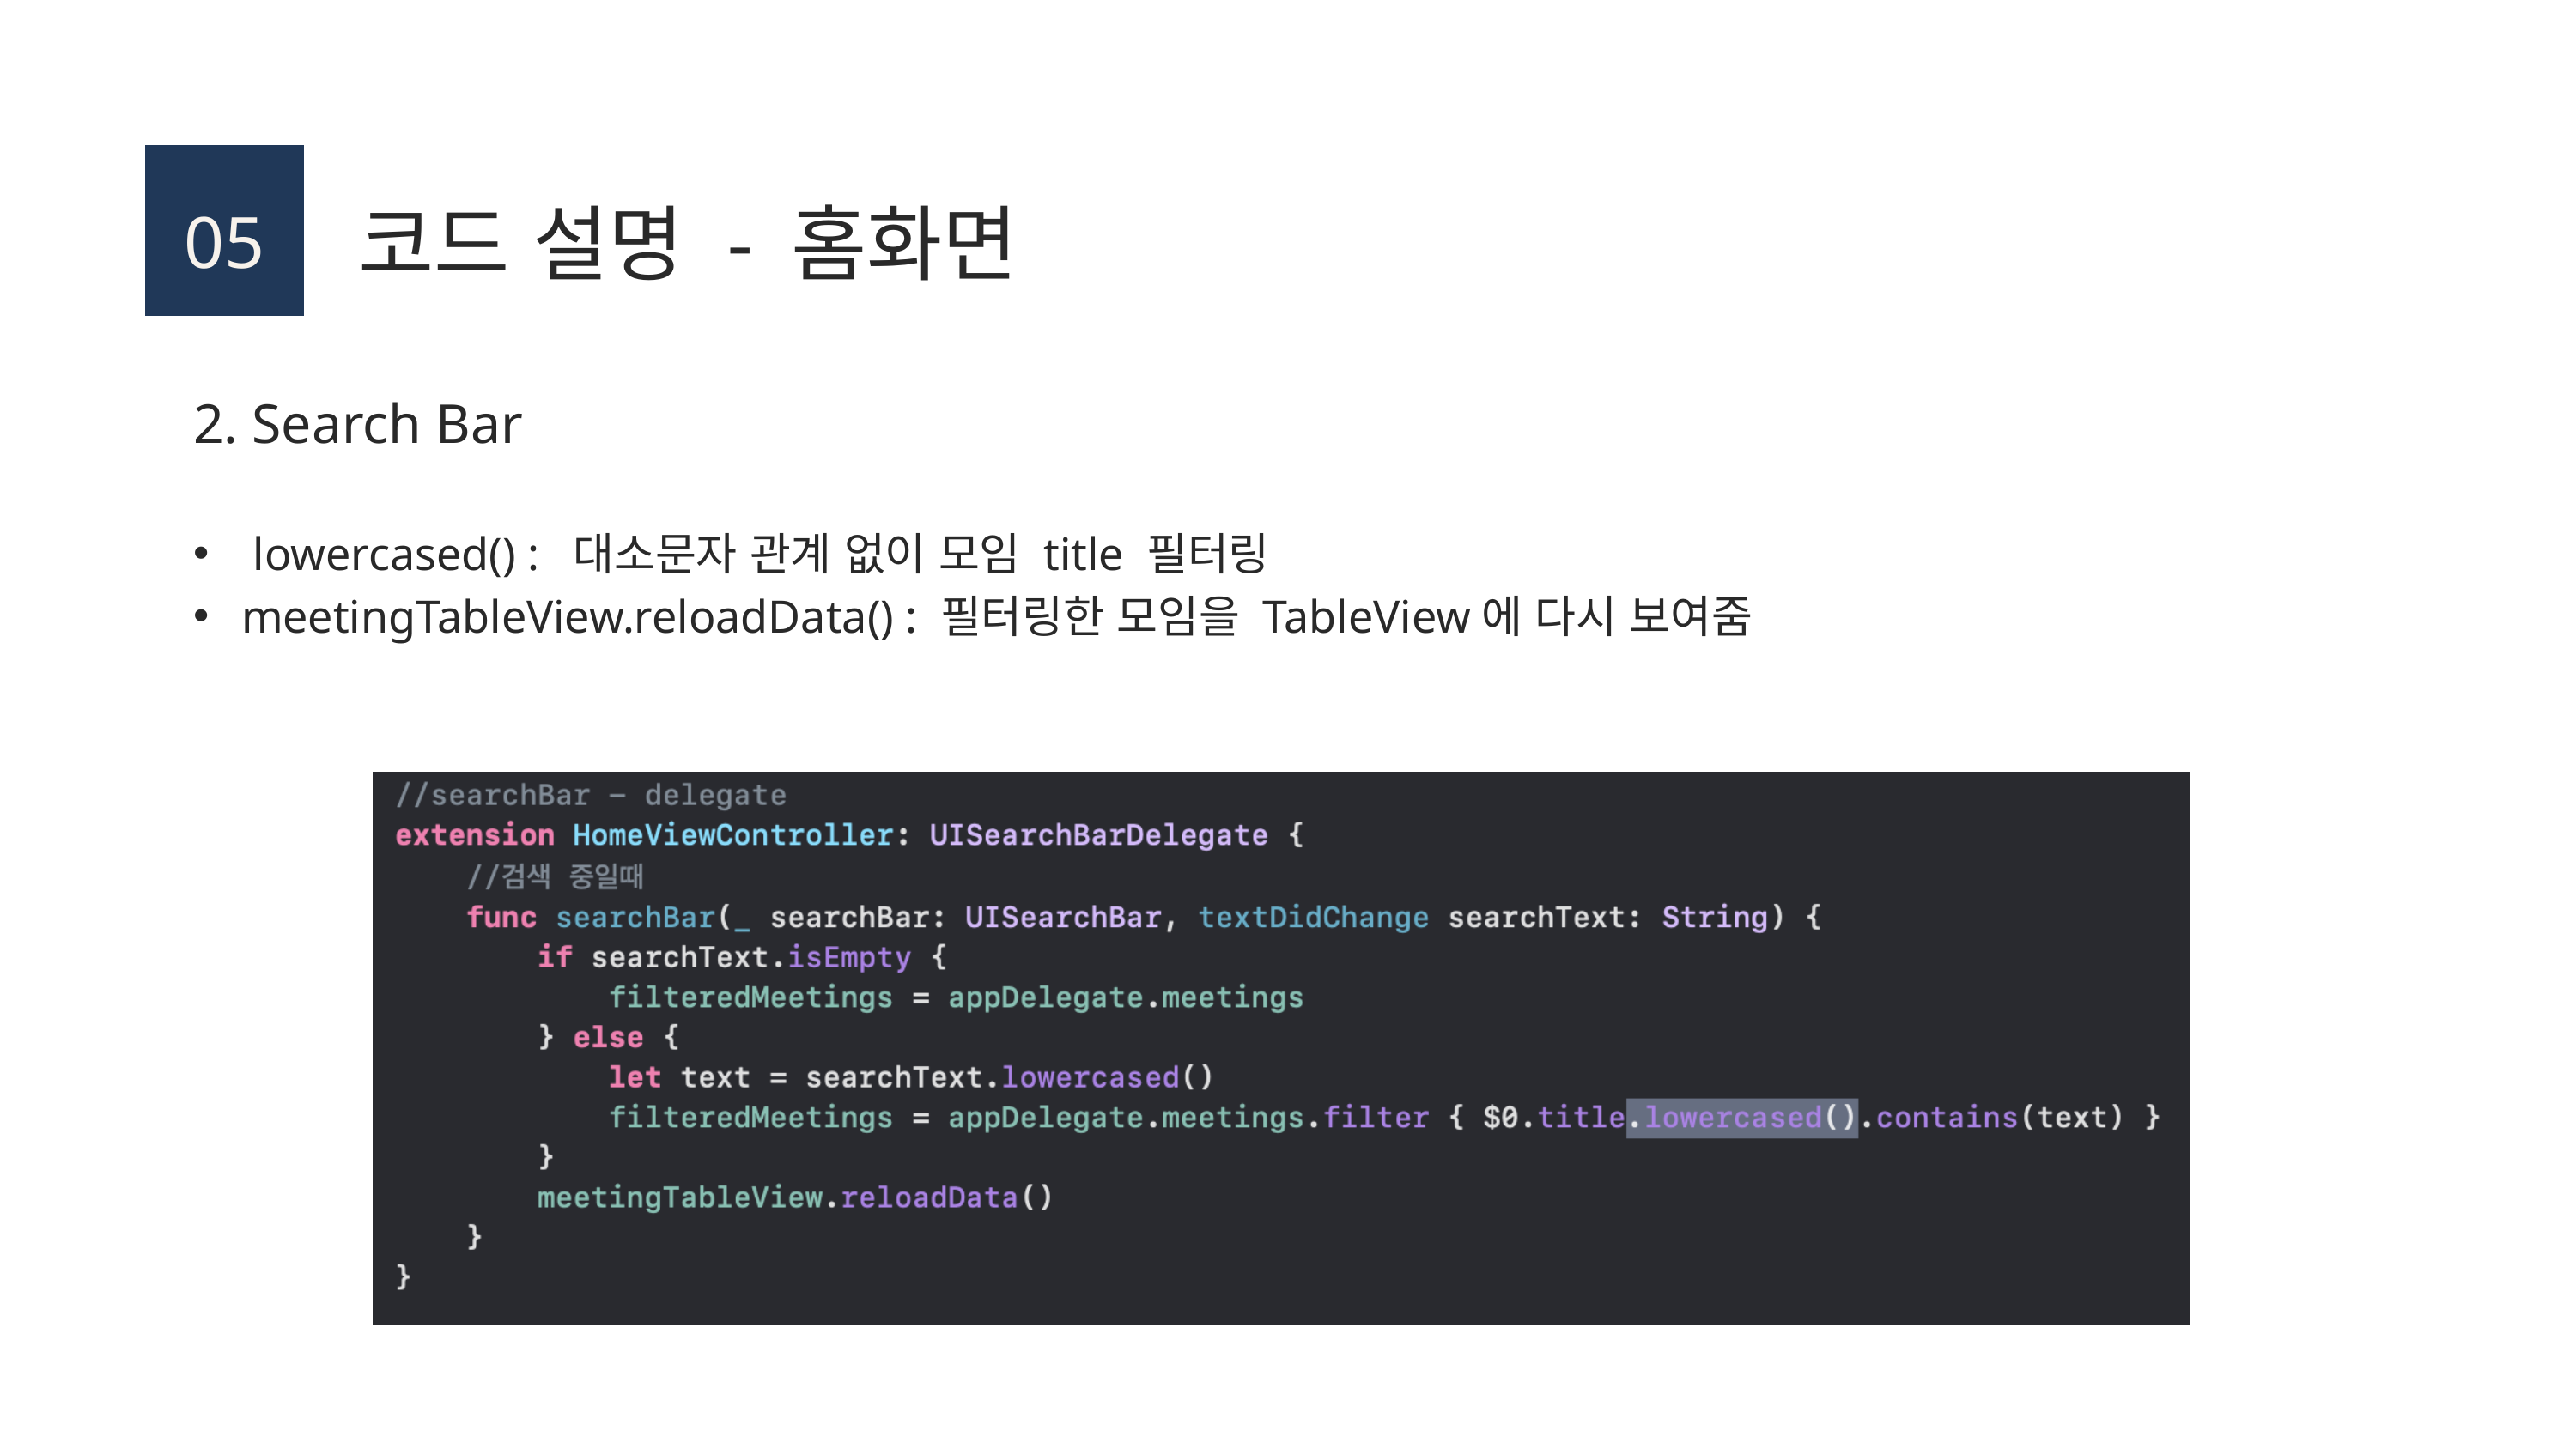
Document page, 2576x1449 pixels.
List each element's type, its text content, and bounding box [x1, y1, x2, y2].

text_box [144, 144, 305, 316]
text_box 코드 설명 - 홈화면 [358, 151, 1253, 291]
picture [372, 772, 2190, 1325]
text_box 2. Search Bar lowercased() : 대소문자 관계 없이 모임 title 필터링 meetingTableView.reloadData() : 필터링한 모임을 TableView에 다시 보여줌 [192, 391, 2048, 642]
